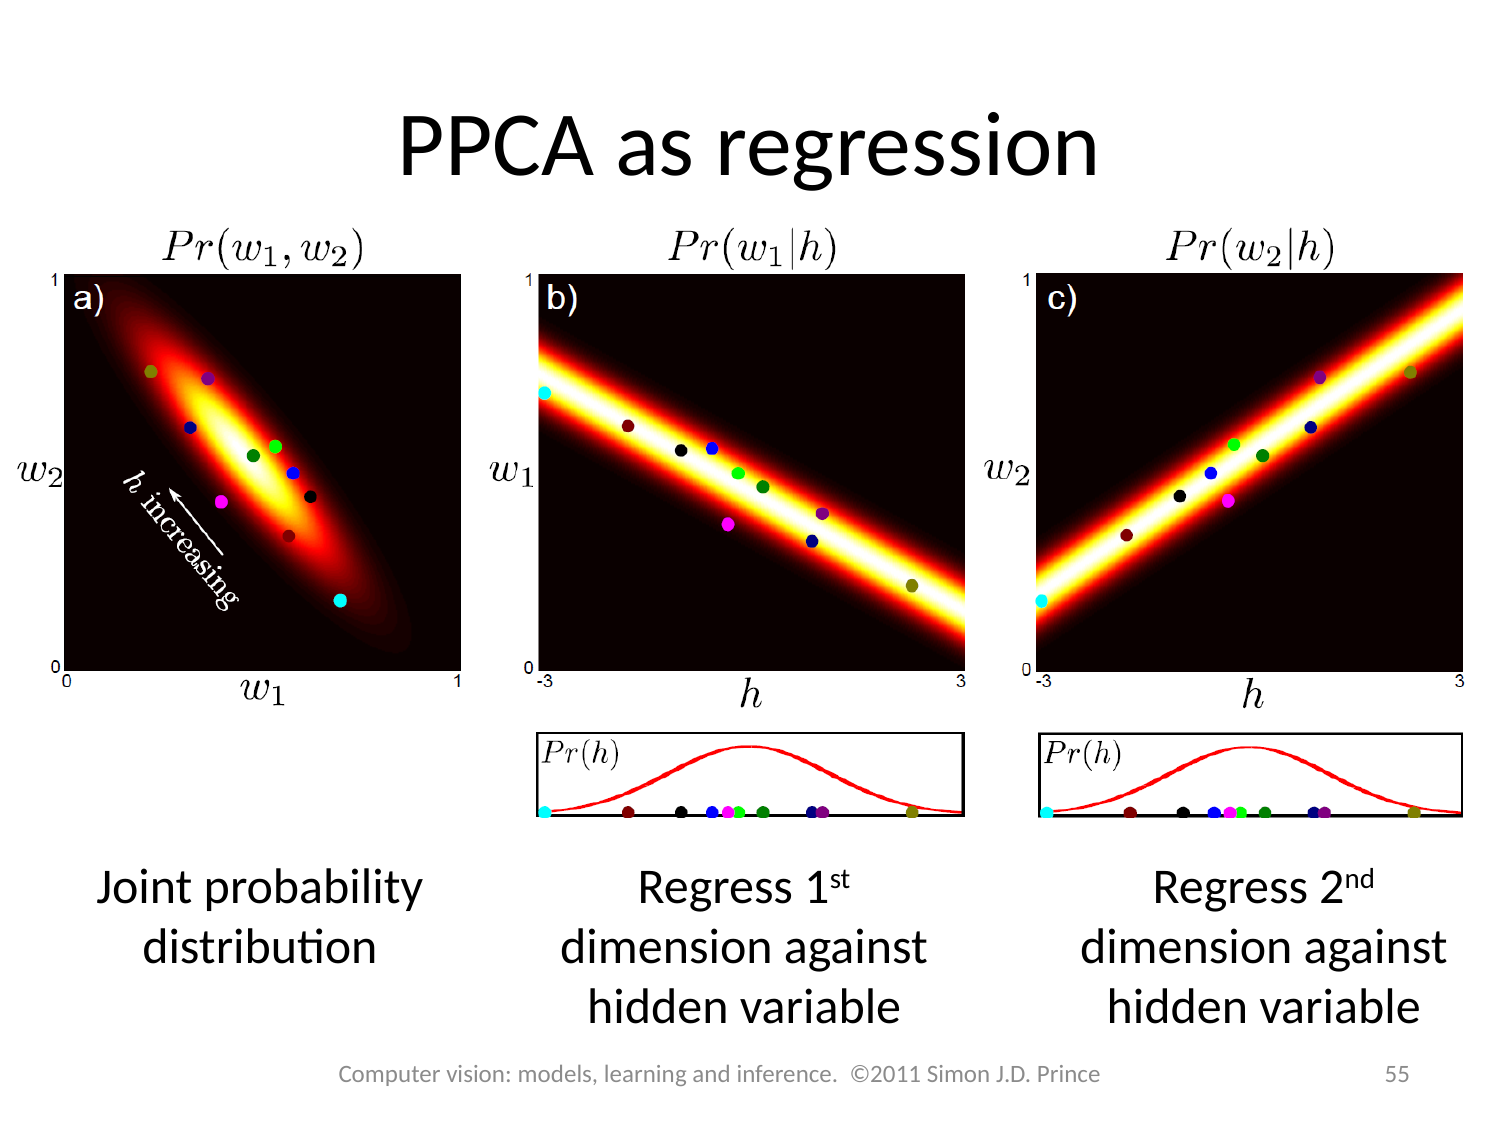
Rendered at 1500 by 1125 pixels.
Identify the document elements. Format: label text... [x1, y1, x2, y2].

picture [0, 207, 1500, 834]
text_box Regress 2nd dimension against hidden variable [1033, 845, 1495, 1041]
text_box Computer vision: models, learning and inference. ©2011 Simon J.D. Prince [301, 1042, 1140, 1103]
text_box Joint probability distribution [76, 845, 443, 981]
title PPCA as regression [75, 45, 1425, 206]
text_box Regress 1st dimension against hidden variable [513, 845, 975, 1041]
text_box 55 [1140, 1042, 1425, 1103]
